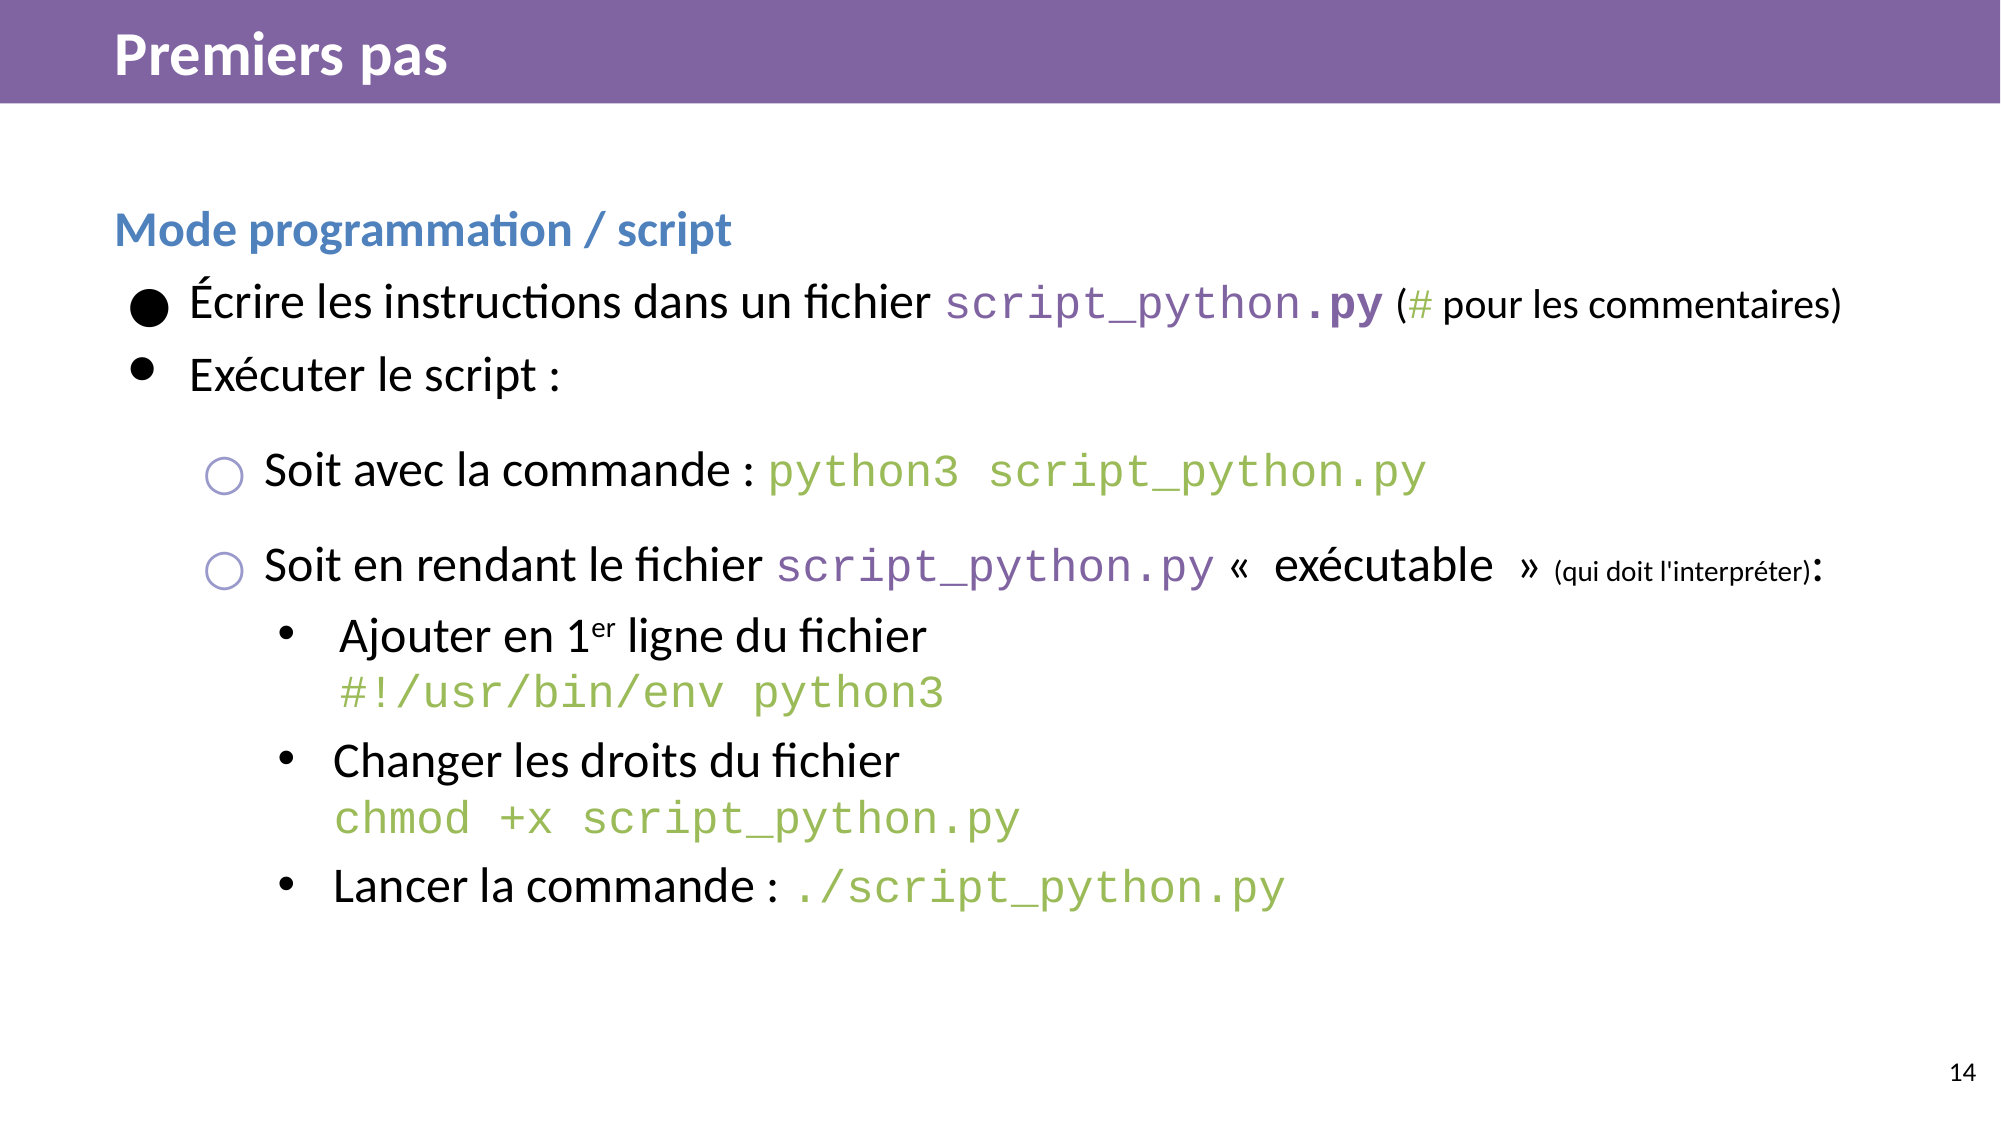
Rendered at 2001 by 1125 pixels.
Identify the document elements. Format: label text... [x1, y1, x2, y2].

list Mode programmation / script Écrire les instructions dans un fichier script_python.py (# pour les commentaires) Exécuter le script : Soit avec la commande : python3 script_python.py Soit en rendant le fichier script_python.py « exécutable » (qui doit l'interpréter): Ajouter en 1er ligne du fichier #!/usr/bin/env python3 Changer les droits du fichier chmod +x script_python.py Lancer la commande : ./script_python.py [99, 181, 1900, 1005]
title Premiers pas [99, 0, 2000, 104]
slide_number ‹#› [1871, 1038, 1992, 1125]
